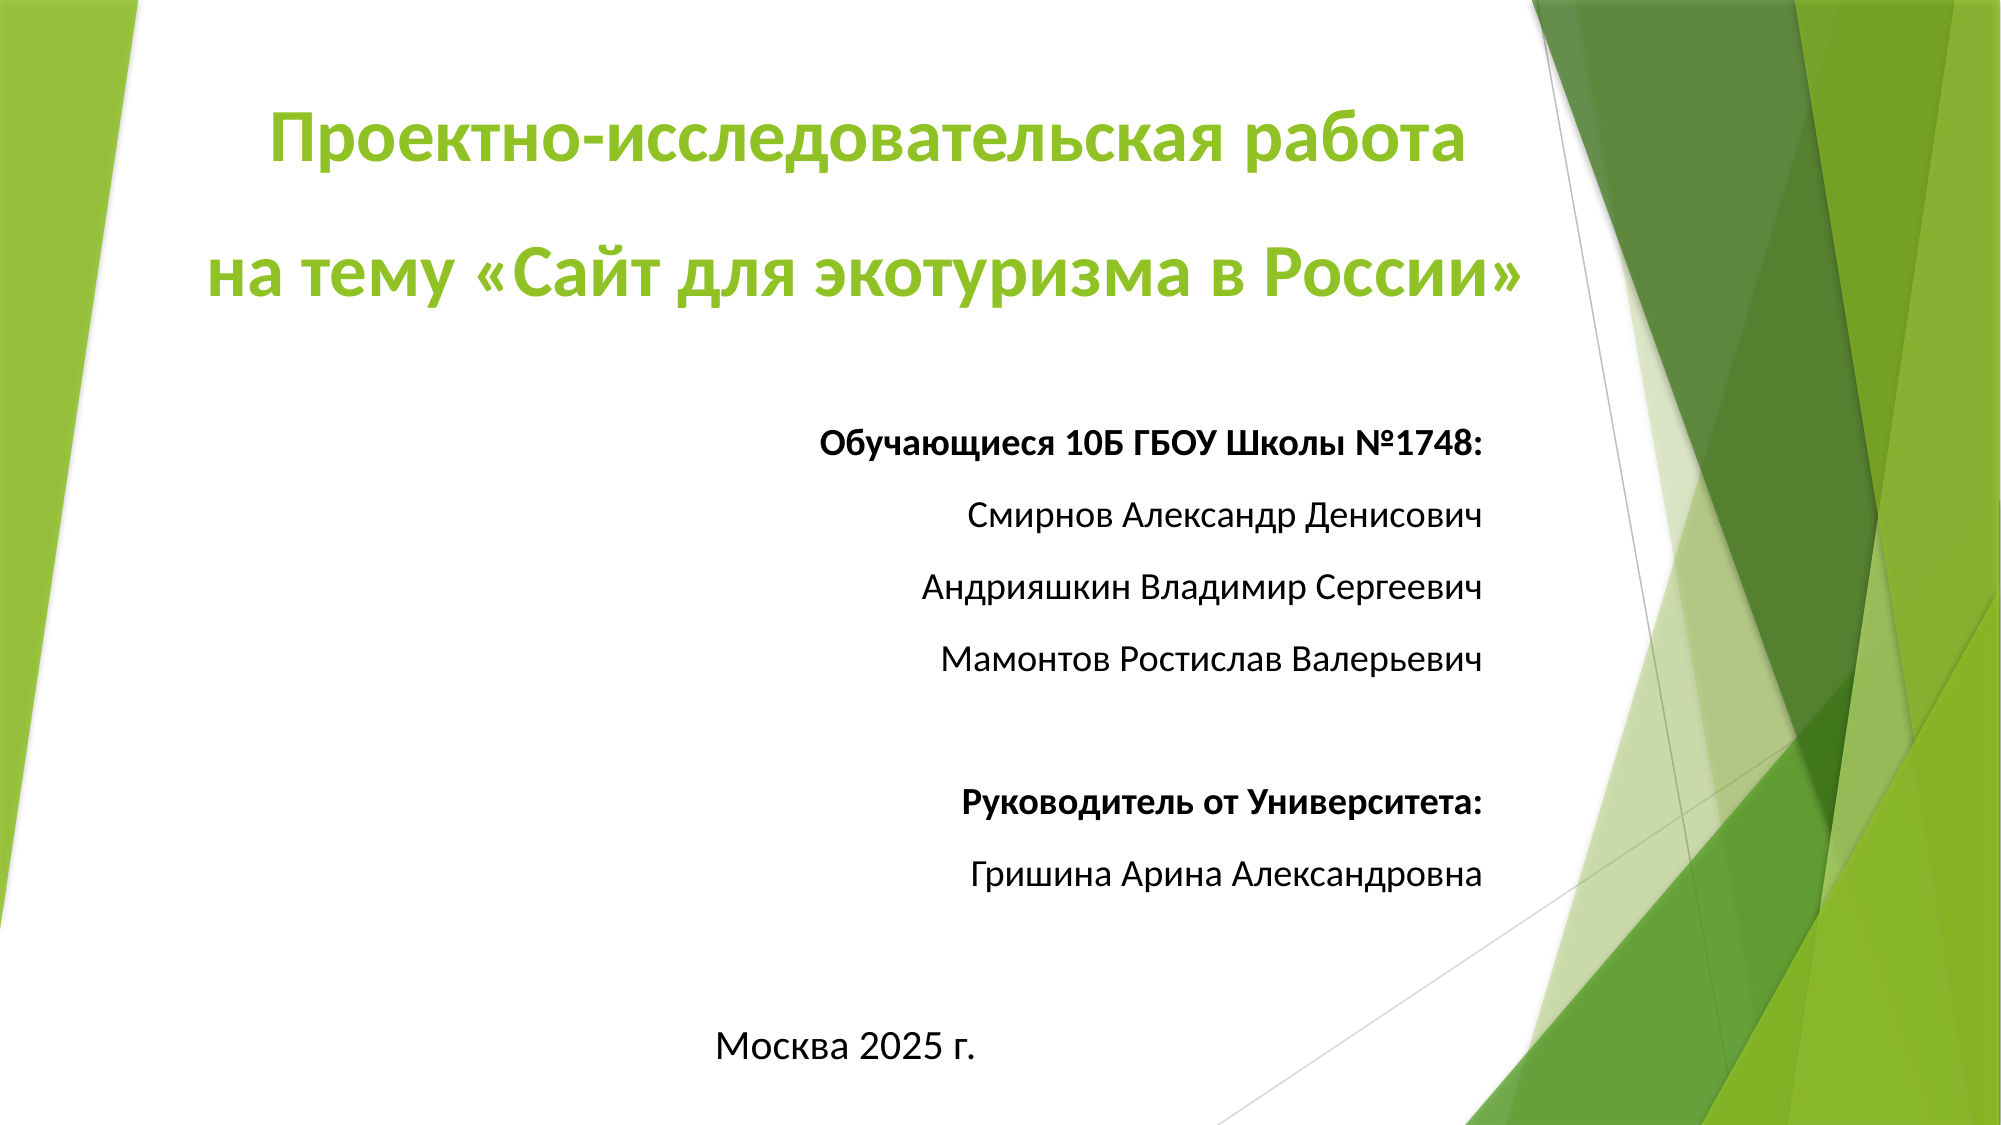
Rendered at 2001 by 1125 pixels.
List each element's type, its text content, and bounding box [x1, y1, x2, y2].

title Проектно-исследовательская работа на тему «Сайт для экотуризма в России» [93, 74, 1686, 319]
subtitle Обучающиеся 10Б ГБОУ Школы №1748: Смирнов Александр Денисович Андрияшкин Владимир Сергеевич Мамонтов Ростислав Валерьевич Руководитель от Университета: Гришина Арина Александровна [150, 387, 1499, 942]
text_box Москва 2025 г. [700, 1010, 1000, 1075]
